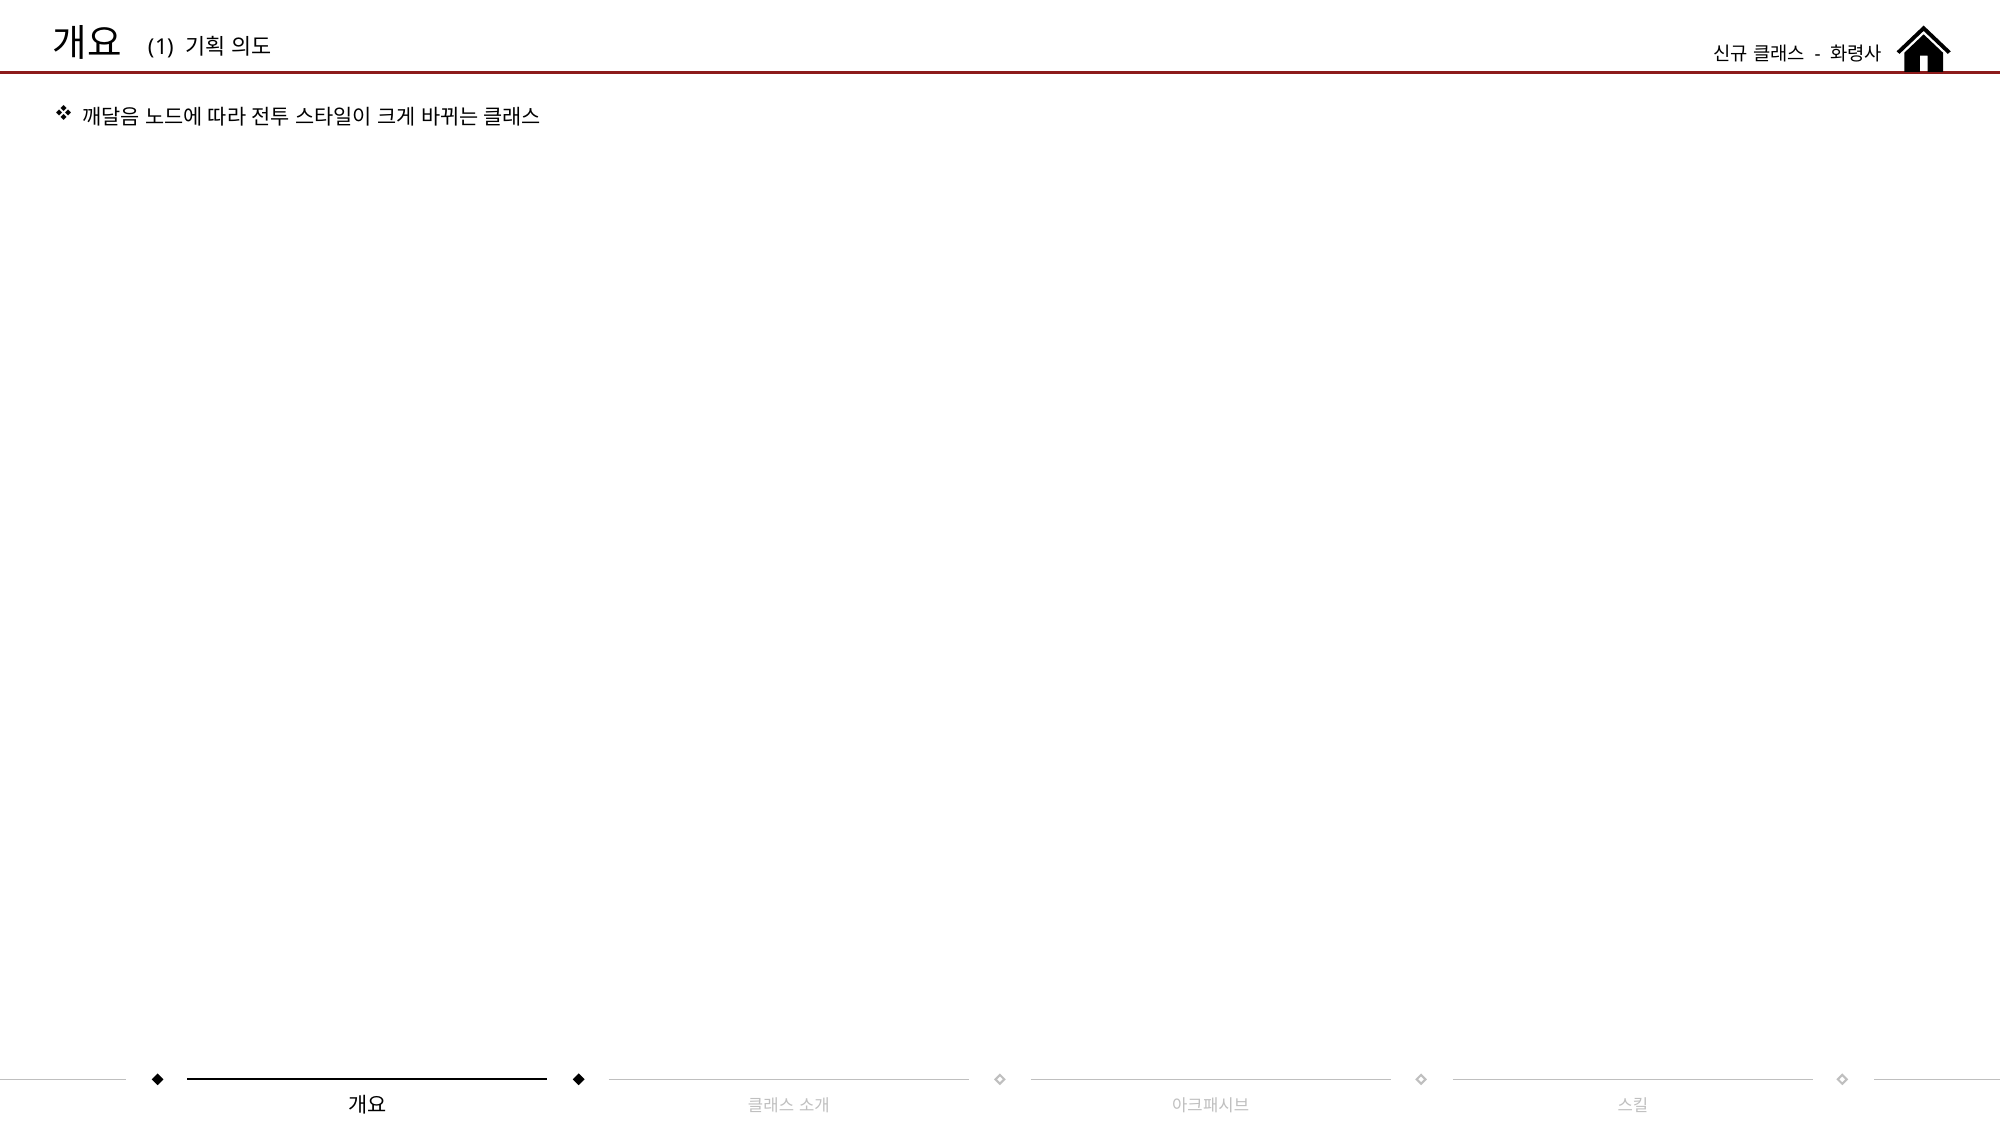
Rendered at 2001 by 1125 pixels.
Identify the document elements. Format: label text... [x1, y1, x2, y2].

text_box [0, 1074, 2000, 1125]
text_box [1625, 24, 1952, 73]
text_box 기획 의도 [133, 25, 366, 67]
text_box 깨달음 노드에 따라 전투 스타일이 크게 바뀌는 클래스 [39, 95, 556, 136]
text_box 개요 [52, 18, 323, 64]
